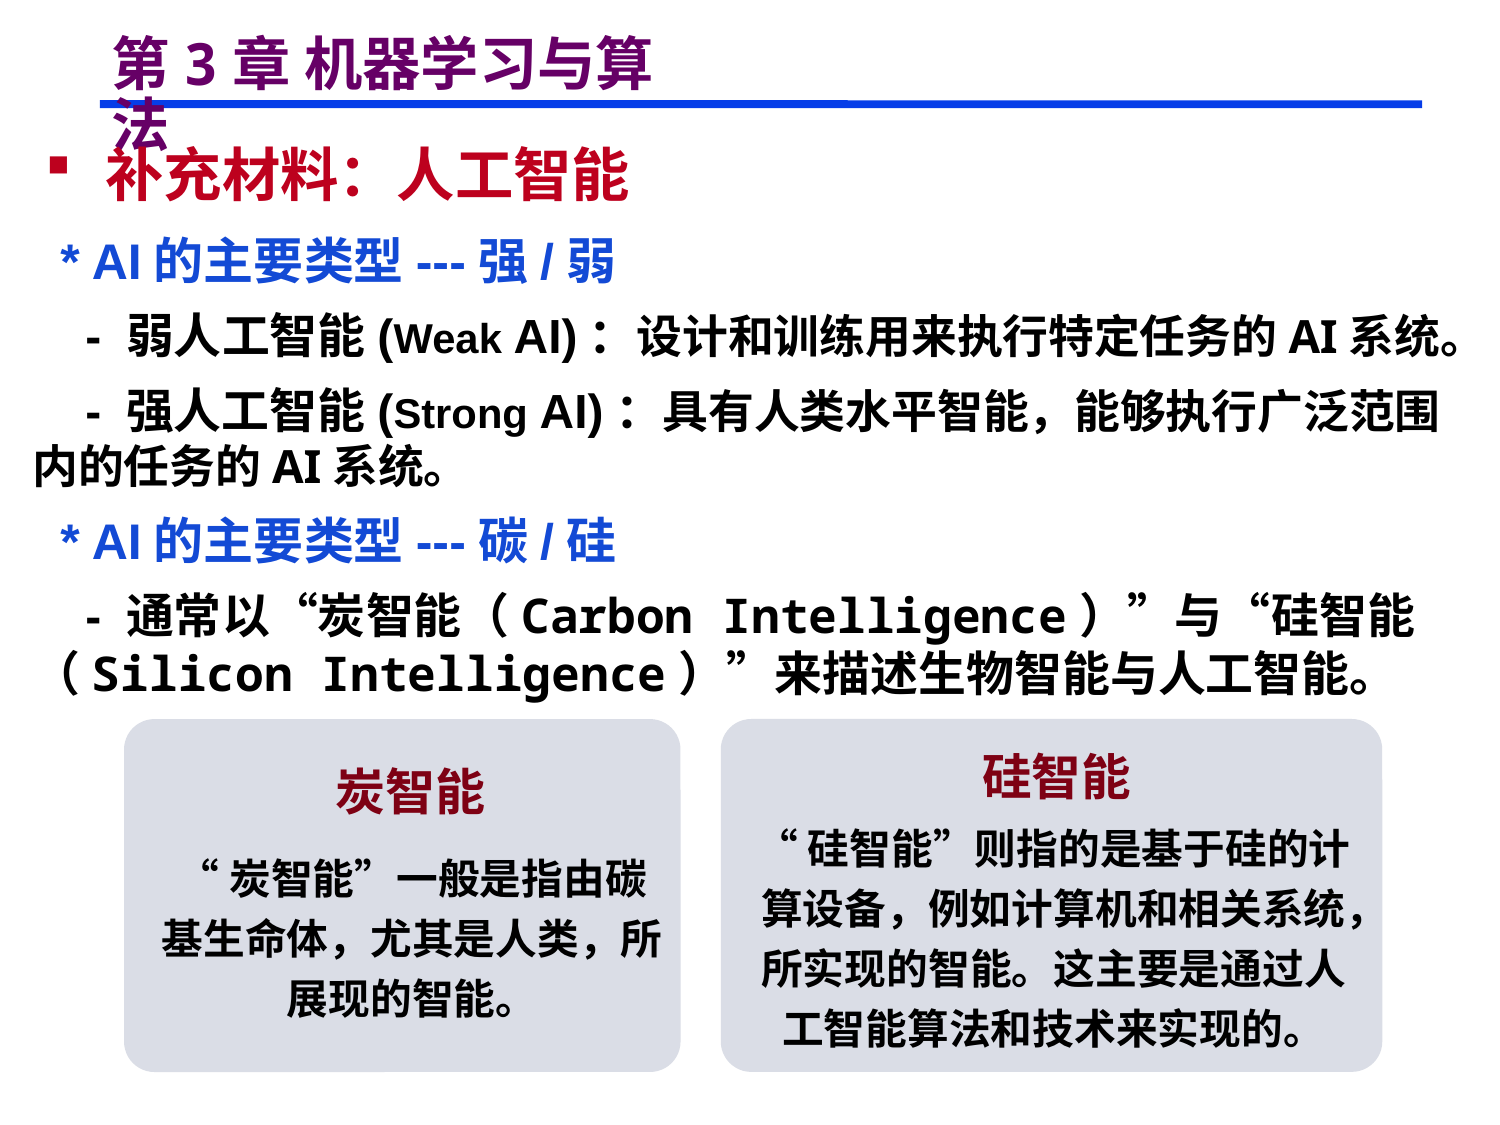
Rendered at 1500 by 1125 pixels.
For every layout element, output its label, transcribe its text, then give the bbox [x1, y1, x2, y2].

title 第3章 机器学习与算法 [100, 32, 710, 129]
subtitle 补充材料：人工智能 [29, 129, 1398, 218]
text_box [123, 718, 1383, 1073]
text_box * AI的主要类型---强/弱 - 弱人工智能(Weak AI)：设计和训练用来执行特定任务的AI系统。 - 强人工智能(Strong AI)：具有人类水平智能，能够执行广泛范围内的任务的AI系统。 * AI的主要类型---碳/硅 - 通常以“炭智能（Carbon Intelligence）”与“硅智能（Silicon Intelligence）”来描述生物智能与人工智能。 [17, 221, 1490, 707]
